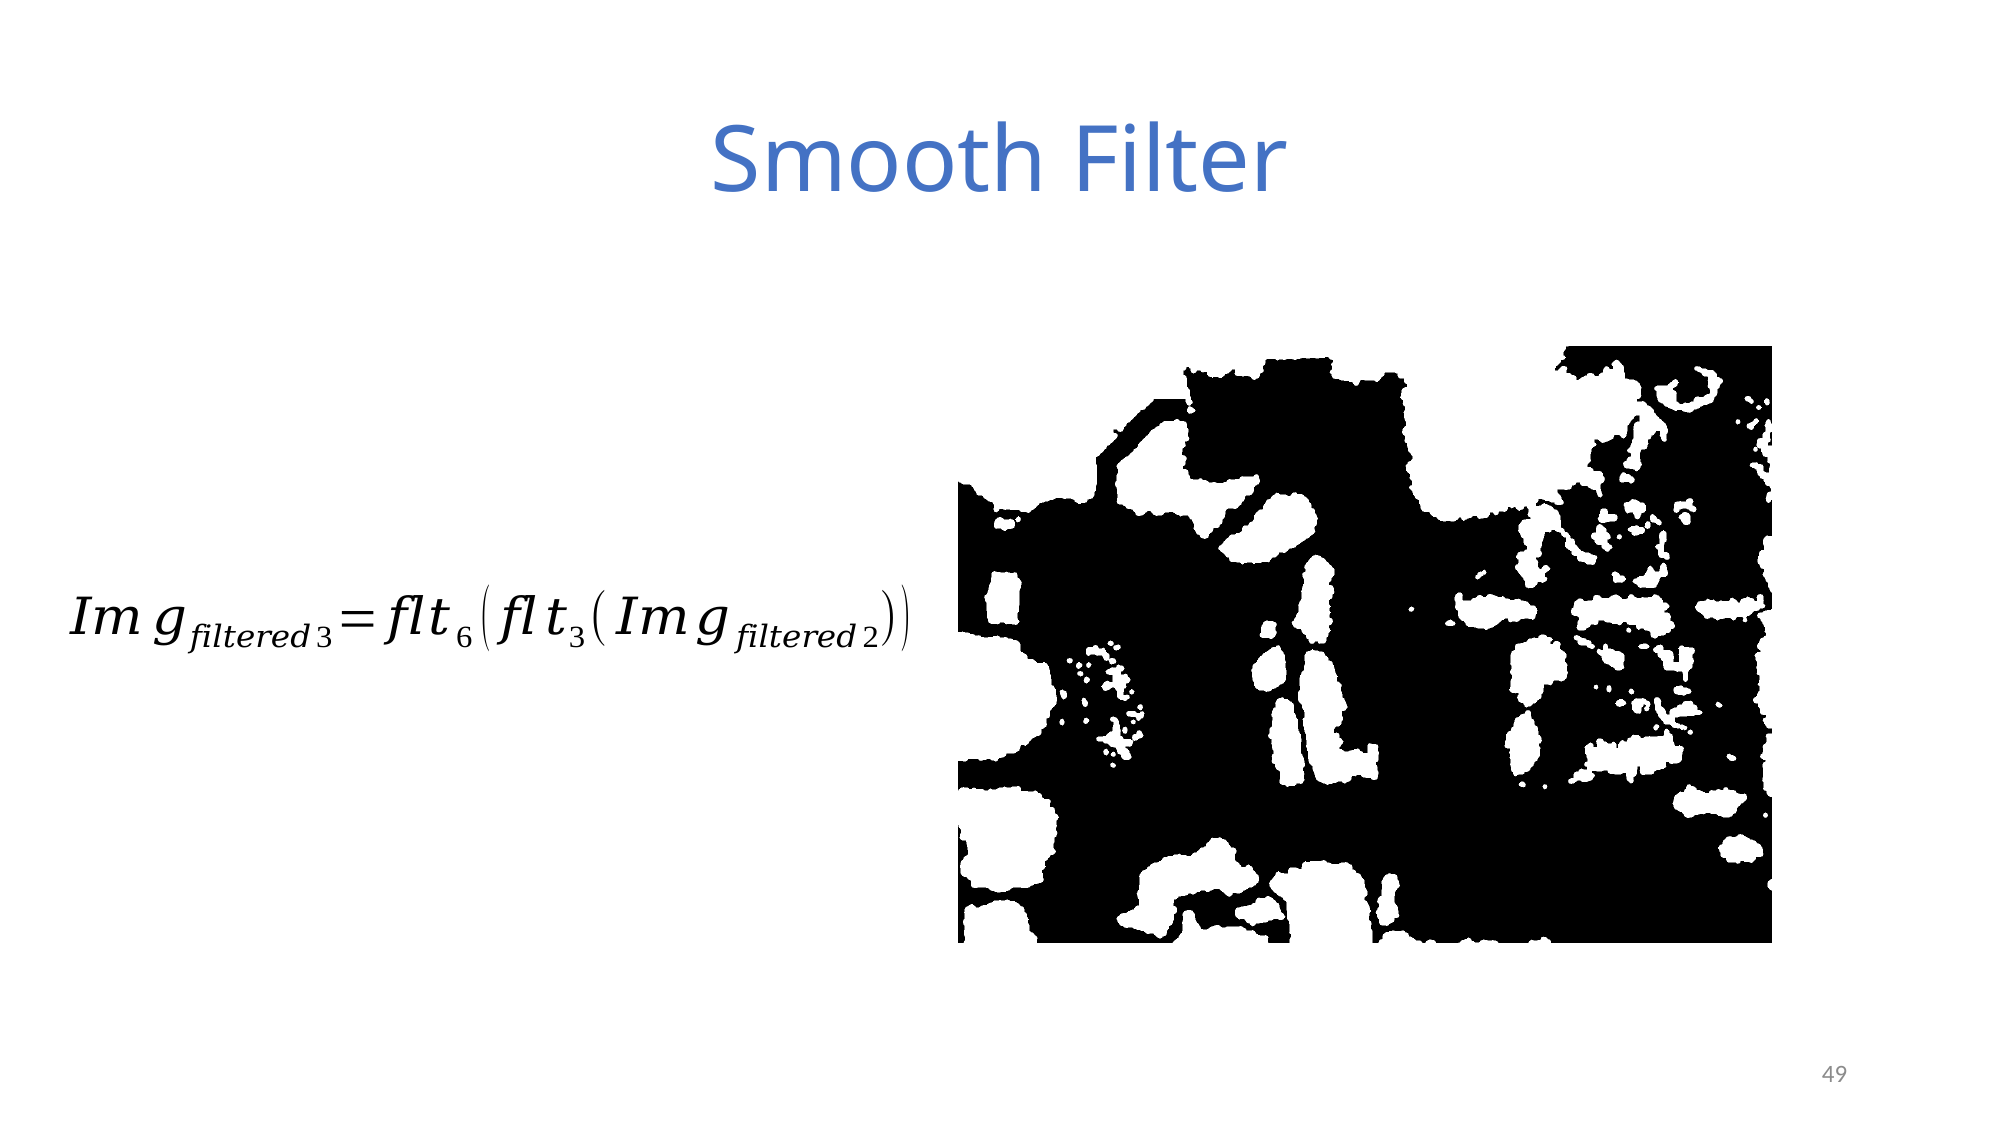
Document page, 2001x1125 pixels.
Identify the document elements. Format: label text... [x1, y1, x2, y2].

title Smooth Filter [137, 52, 1863, 271]
picture [958, 346, 1772, 943]
slide_number 49 [1412, 1042, 1863, 1103]
